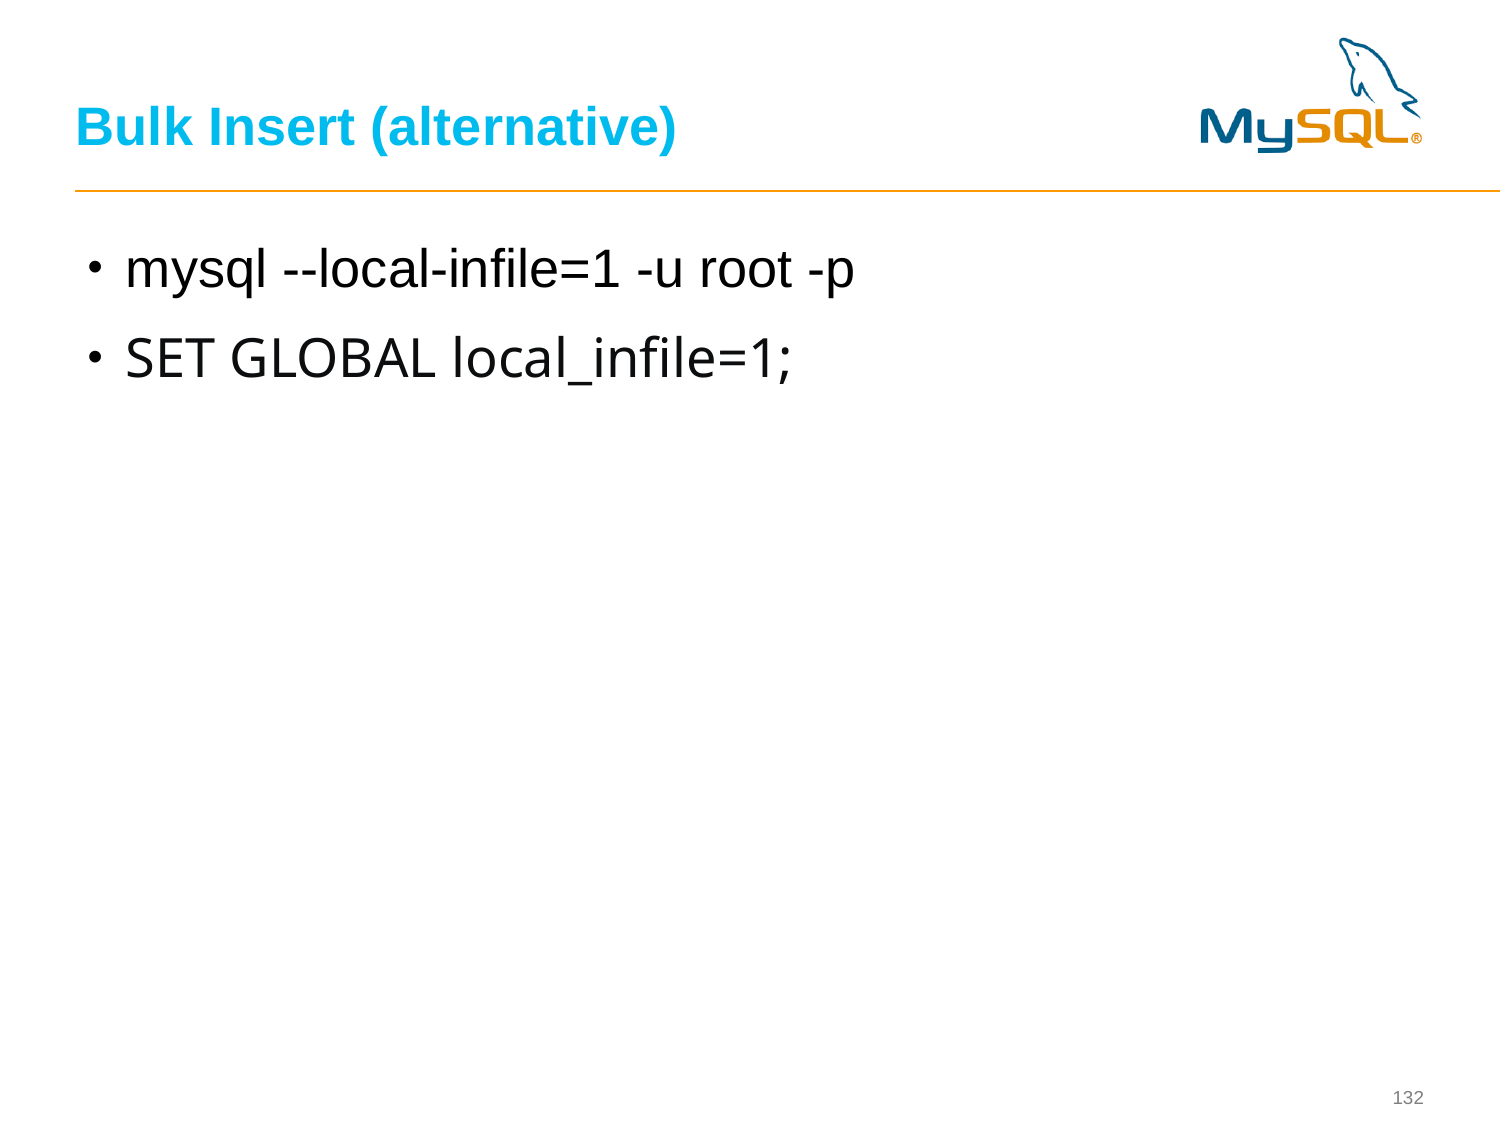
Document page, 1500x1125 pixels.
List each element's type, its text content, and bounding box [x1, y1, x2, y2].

list mysql --local-infile=1 -u root -p SET GLOBAL local_infile=1; [87, 233, 1438, 1025]
title Bulk Insert (alternative) [75, 27, 1422, 157]
